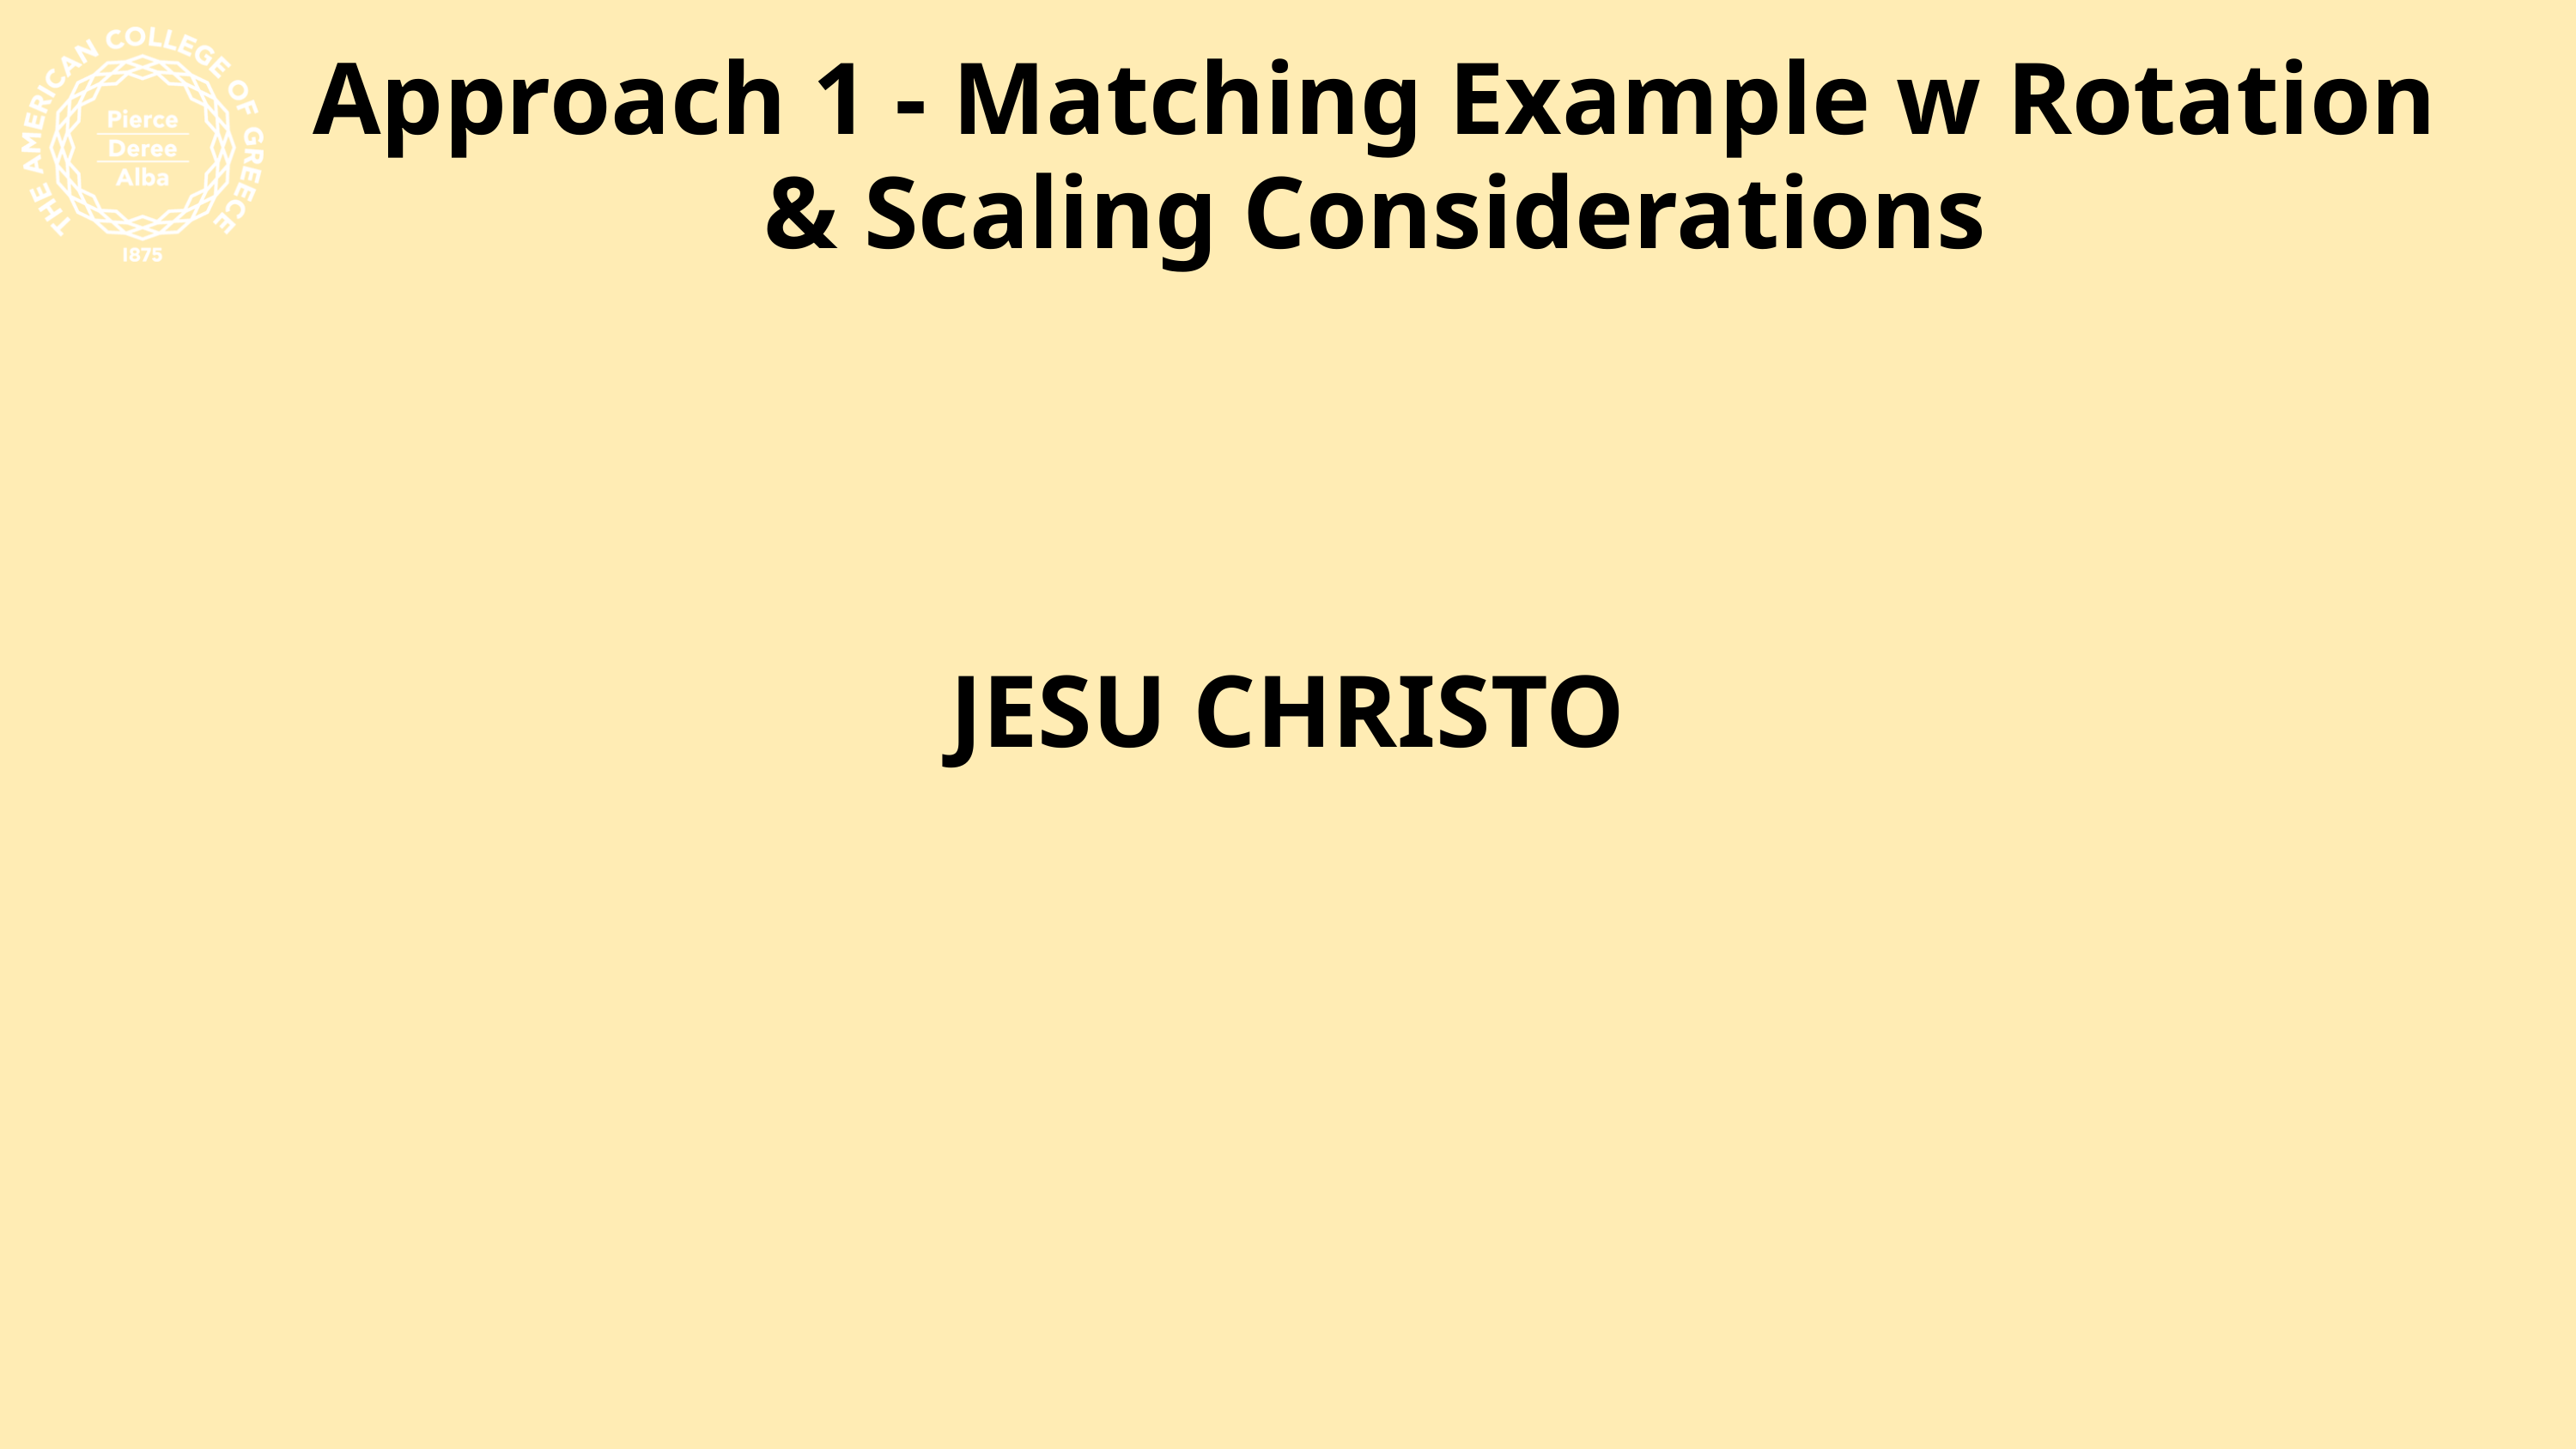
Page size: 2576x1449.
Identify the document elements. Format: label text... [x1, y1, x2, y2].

text_box Approach 1 - Matching Example w Rotation & Scaling Considerations [299, 39, 2452, 269]
text_box JESU CHRISTO [912, 653, 1664, 767]
text_box [21, 23, 264, 267]
